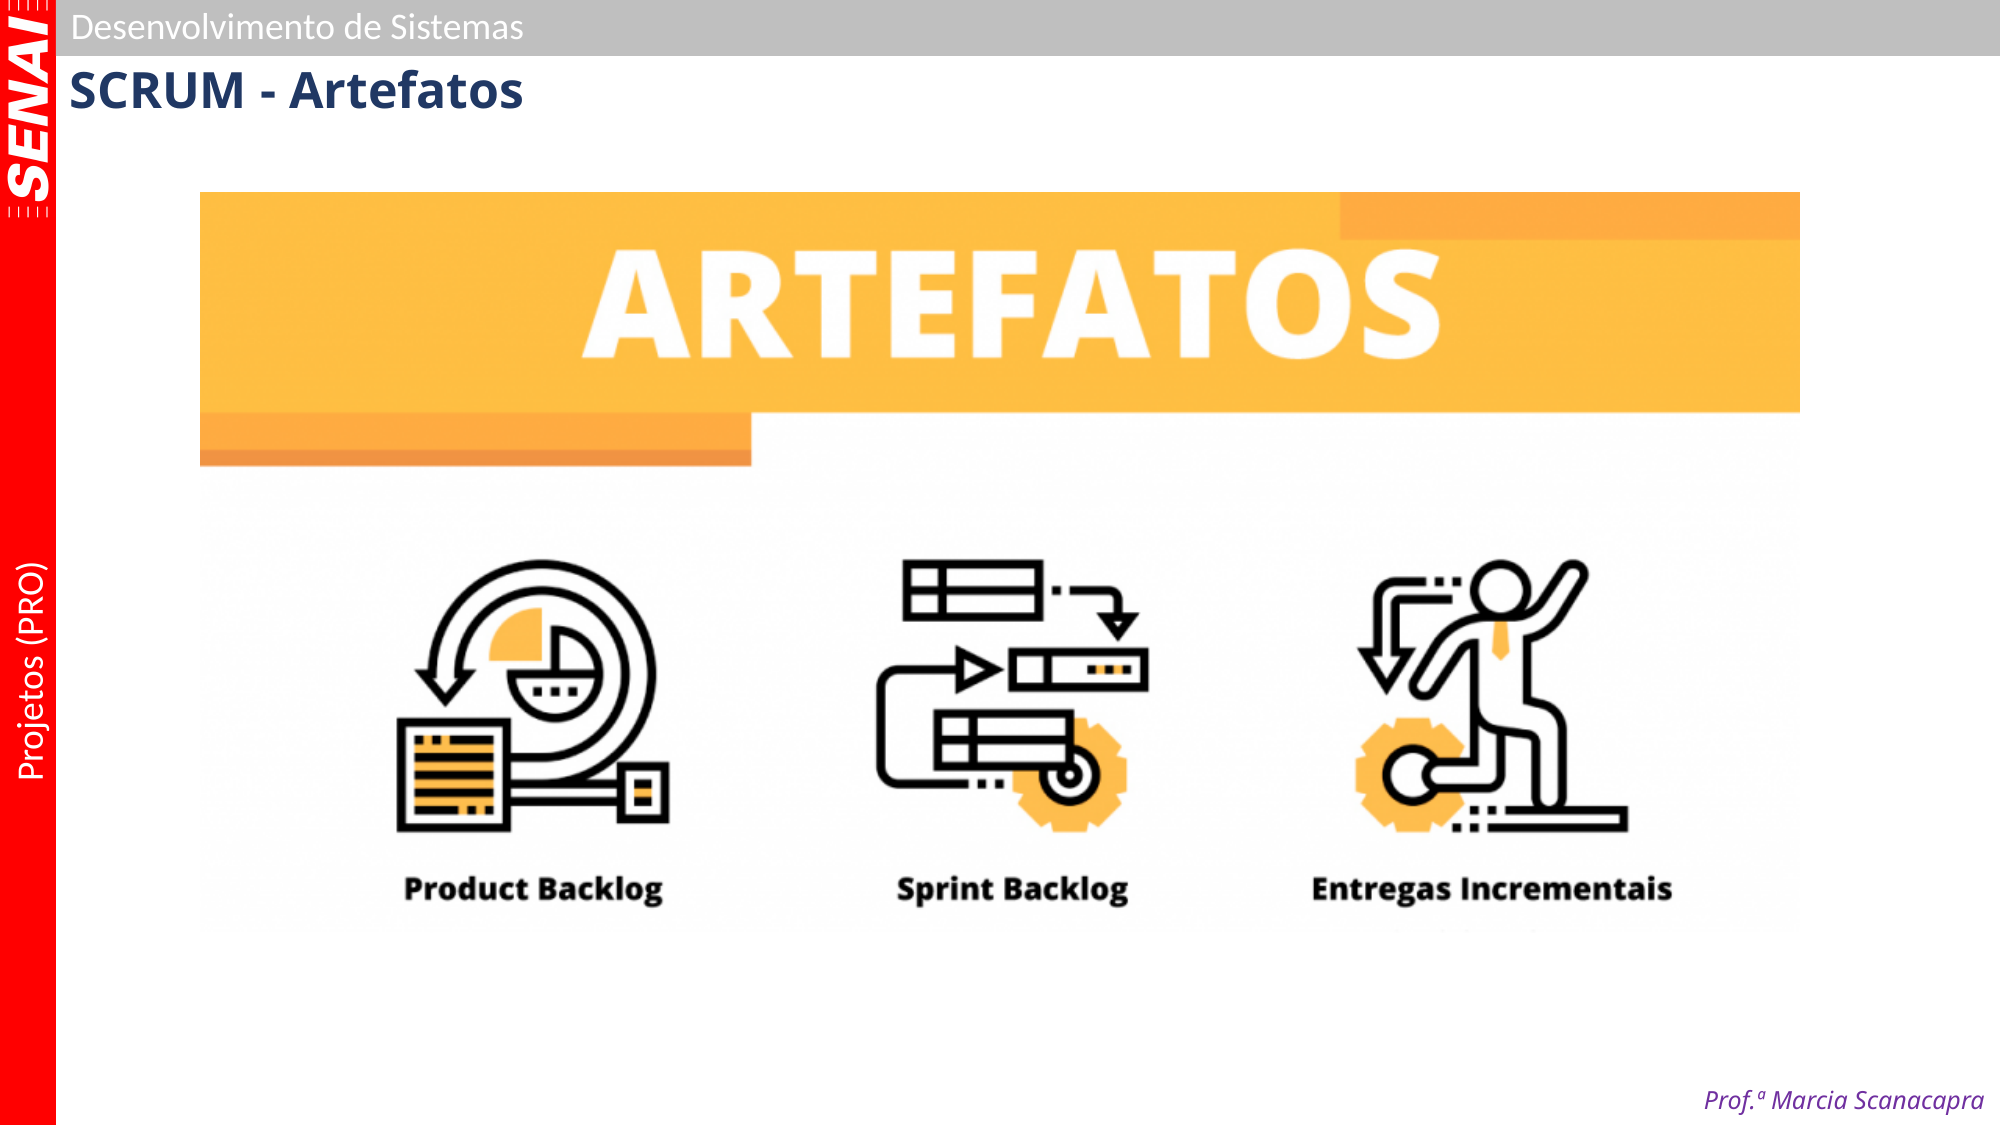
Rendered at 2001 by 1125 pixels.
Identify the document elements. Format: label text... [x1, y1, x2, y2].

picture [199, 192, 1800, 933]
title SCRUM - Artefatos [55, 57, 1781, 134]
text_box [109, 956, 1971, 1108]
picture [0, 0, 56, 217]
